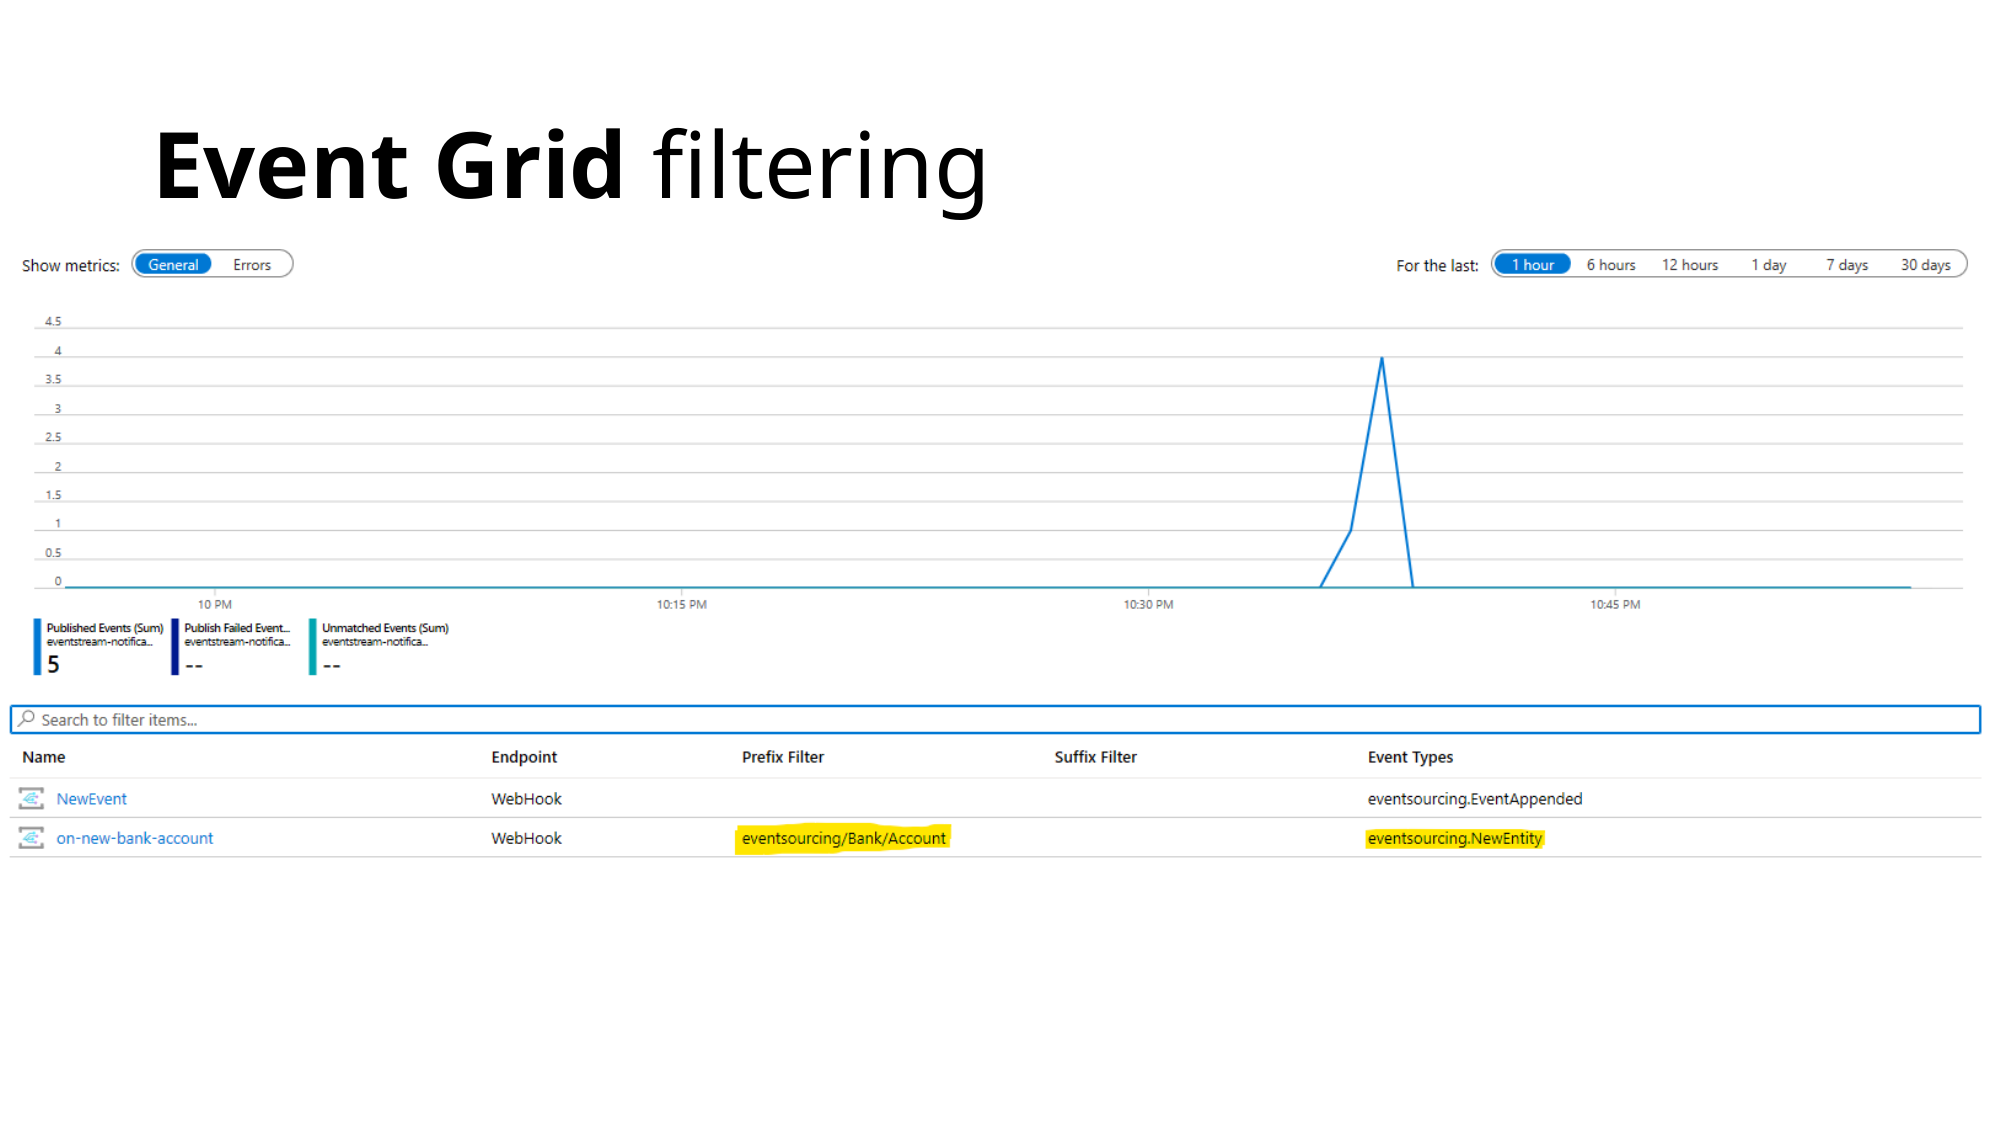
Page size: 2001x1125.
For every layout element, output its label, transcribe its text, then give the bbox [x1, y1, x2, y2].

title Event Grid filtering [137, 59, 1863, 232]
picture [0, 232, 2000, 892]
